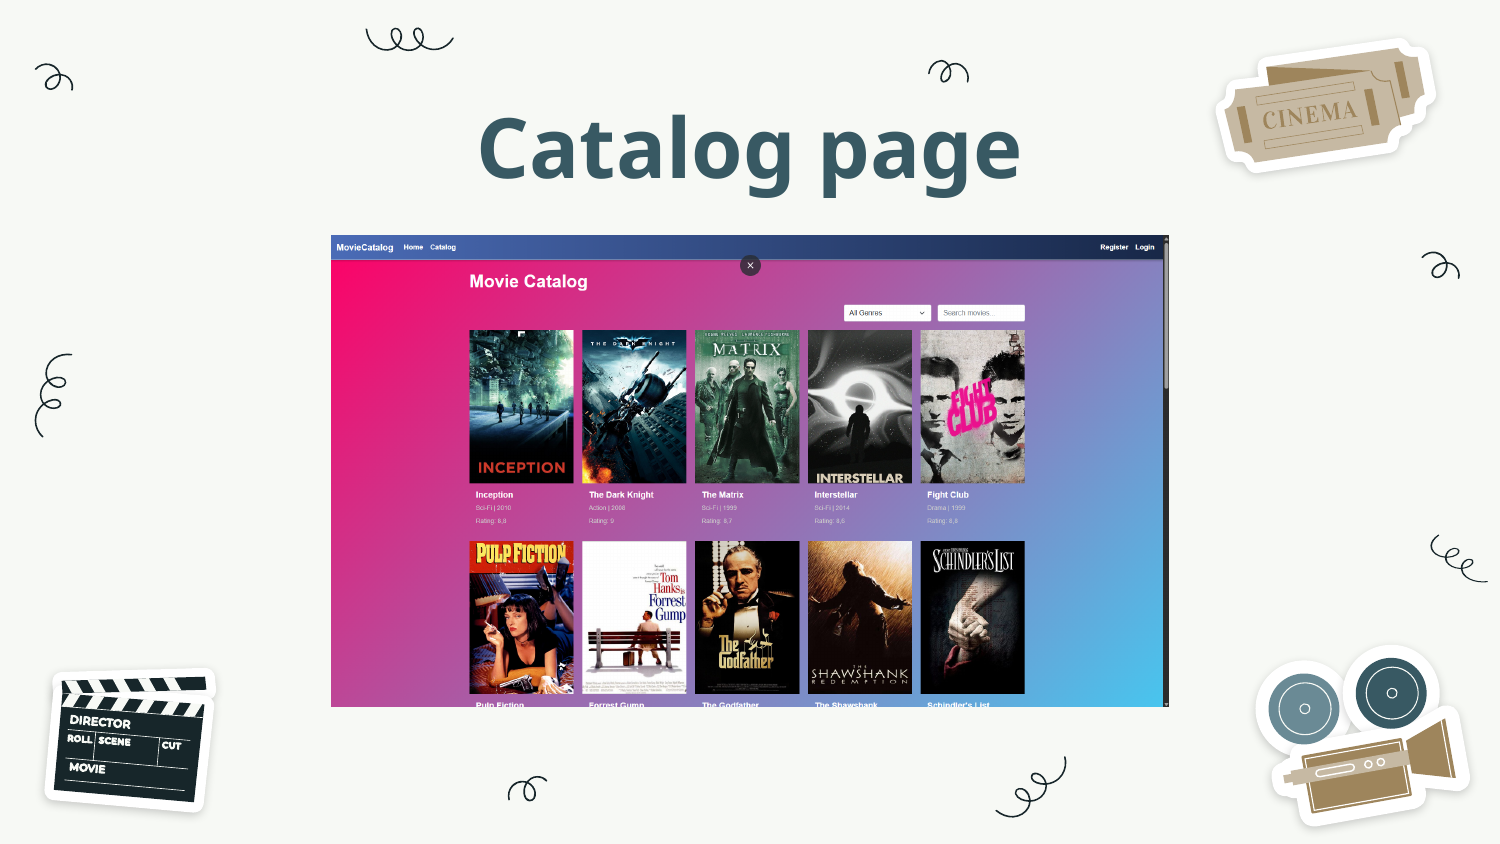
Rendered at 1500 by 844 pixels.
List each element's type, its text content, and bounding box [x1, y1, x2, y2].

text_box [1220, 43, 1431, 168]
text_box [45, 654, 216, 815]
title Catalog page [413, 64, 1087, 193]
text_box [1265, 660, 1452, 809]
picture [330, 234, 1170, 707]
